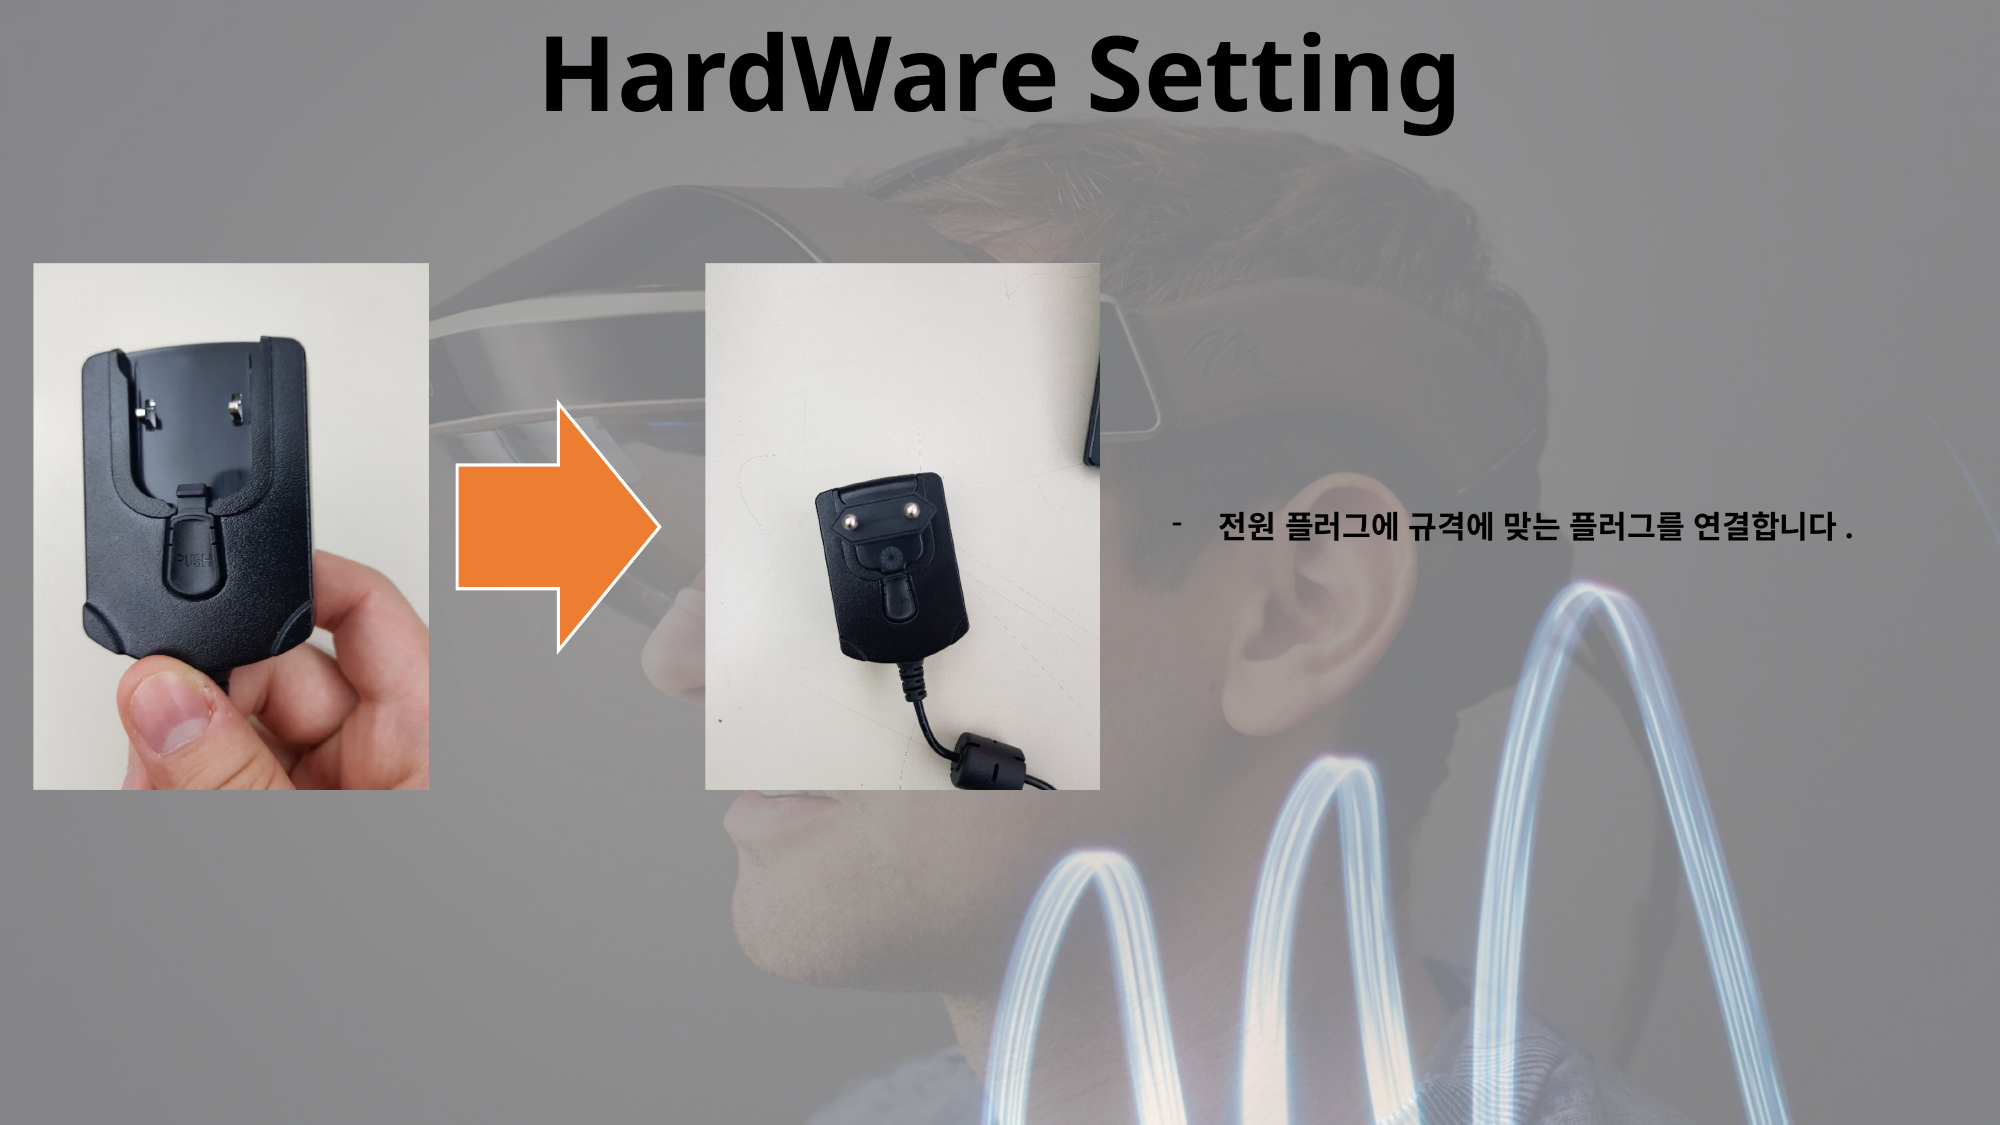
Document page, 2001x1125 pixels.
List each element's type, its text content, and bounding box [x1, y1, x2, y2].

text_box [495, 398, 639, 655]
text_box 전원 플러그에 규격에 맞는 플러그를 연결합니다. [1166, 500, 1959, 553]
picture [639, 264, 1166, 790]
text_box HardWare Setting [0, 0, 2000, 140]
picture [0, 264, 495, 790]
